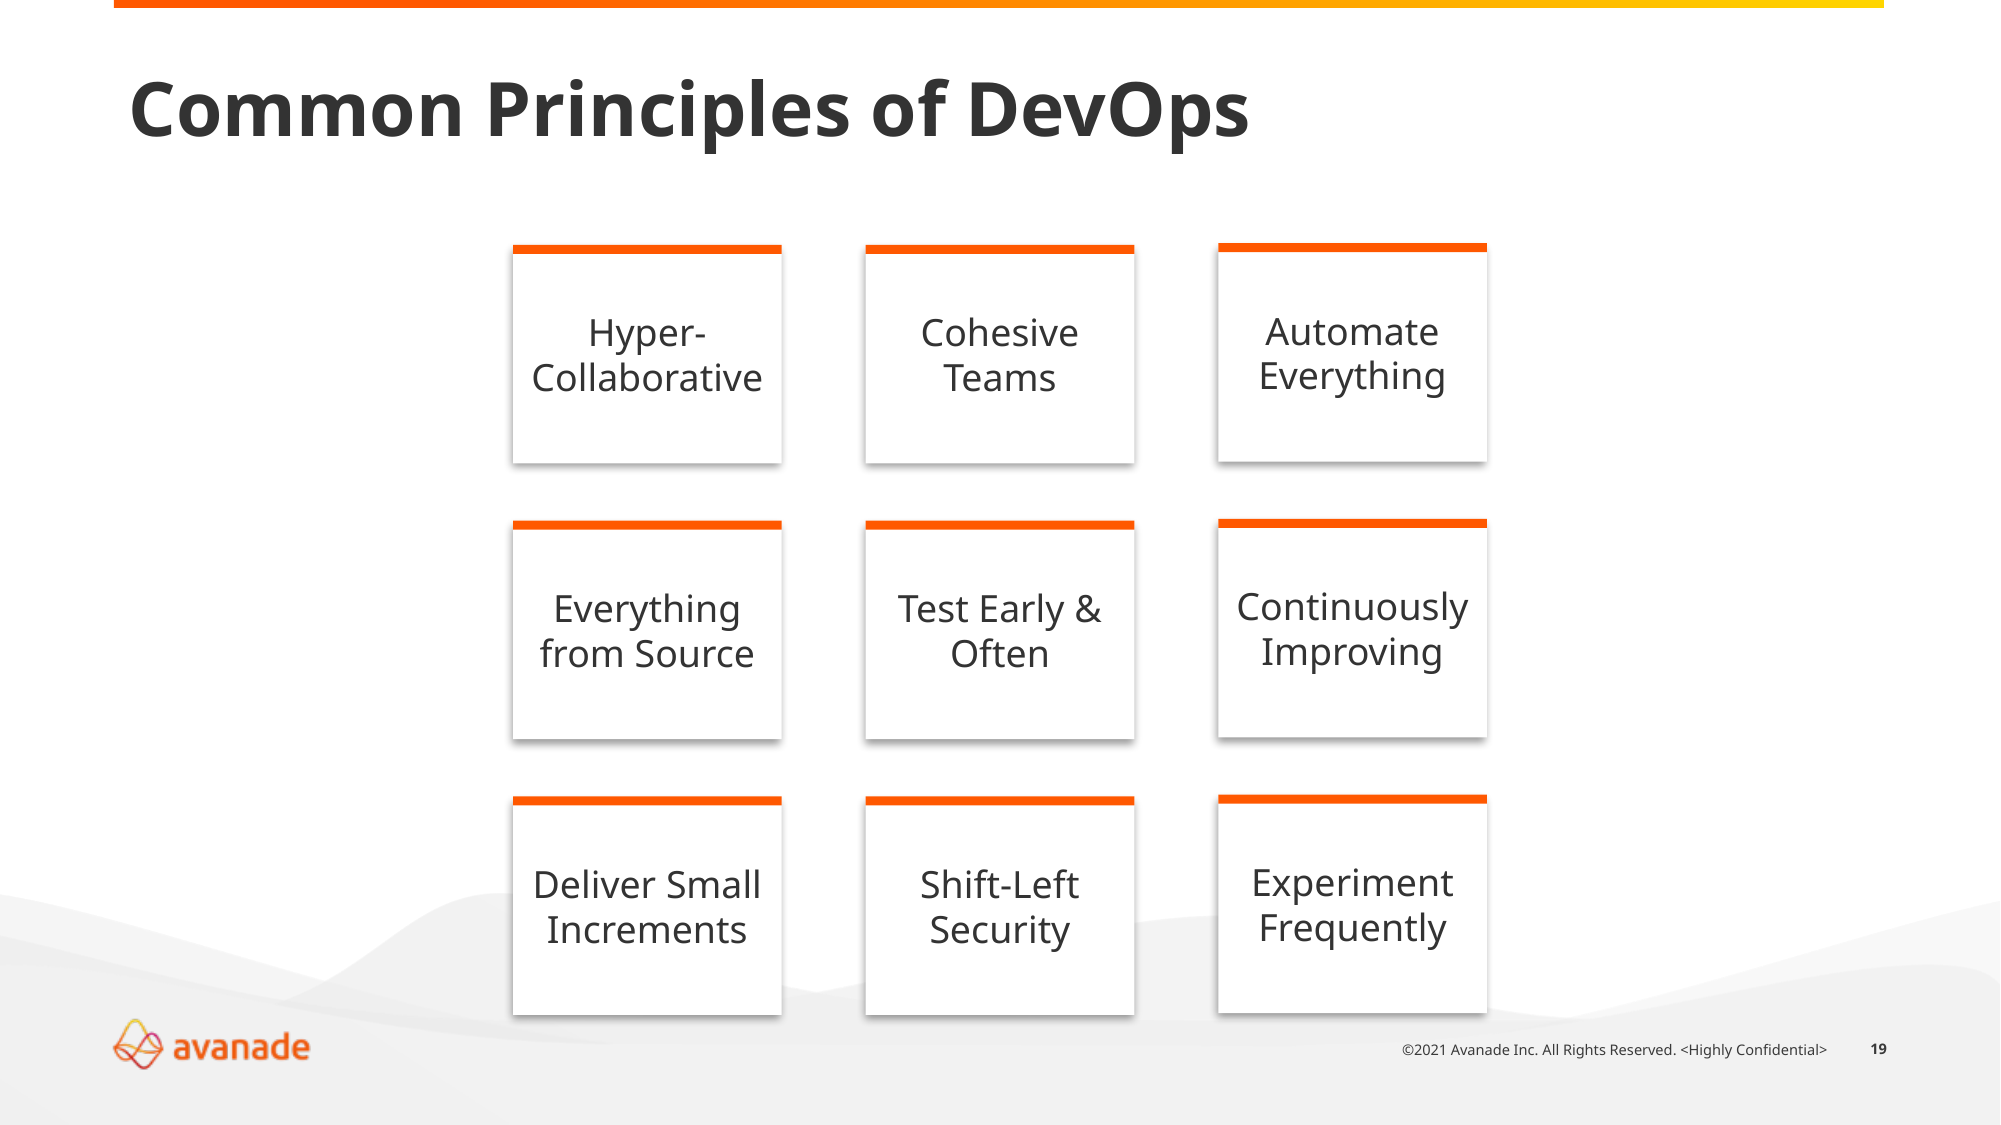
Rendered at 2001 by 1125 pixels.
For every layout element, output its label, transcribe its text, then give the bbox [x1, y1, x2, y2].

title Common Principles of DevOps [113, 64, 1883, 228]
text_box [513, 243, 1487, 1015]
picture [0, 879, 2000, 1125]
